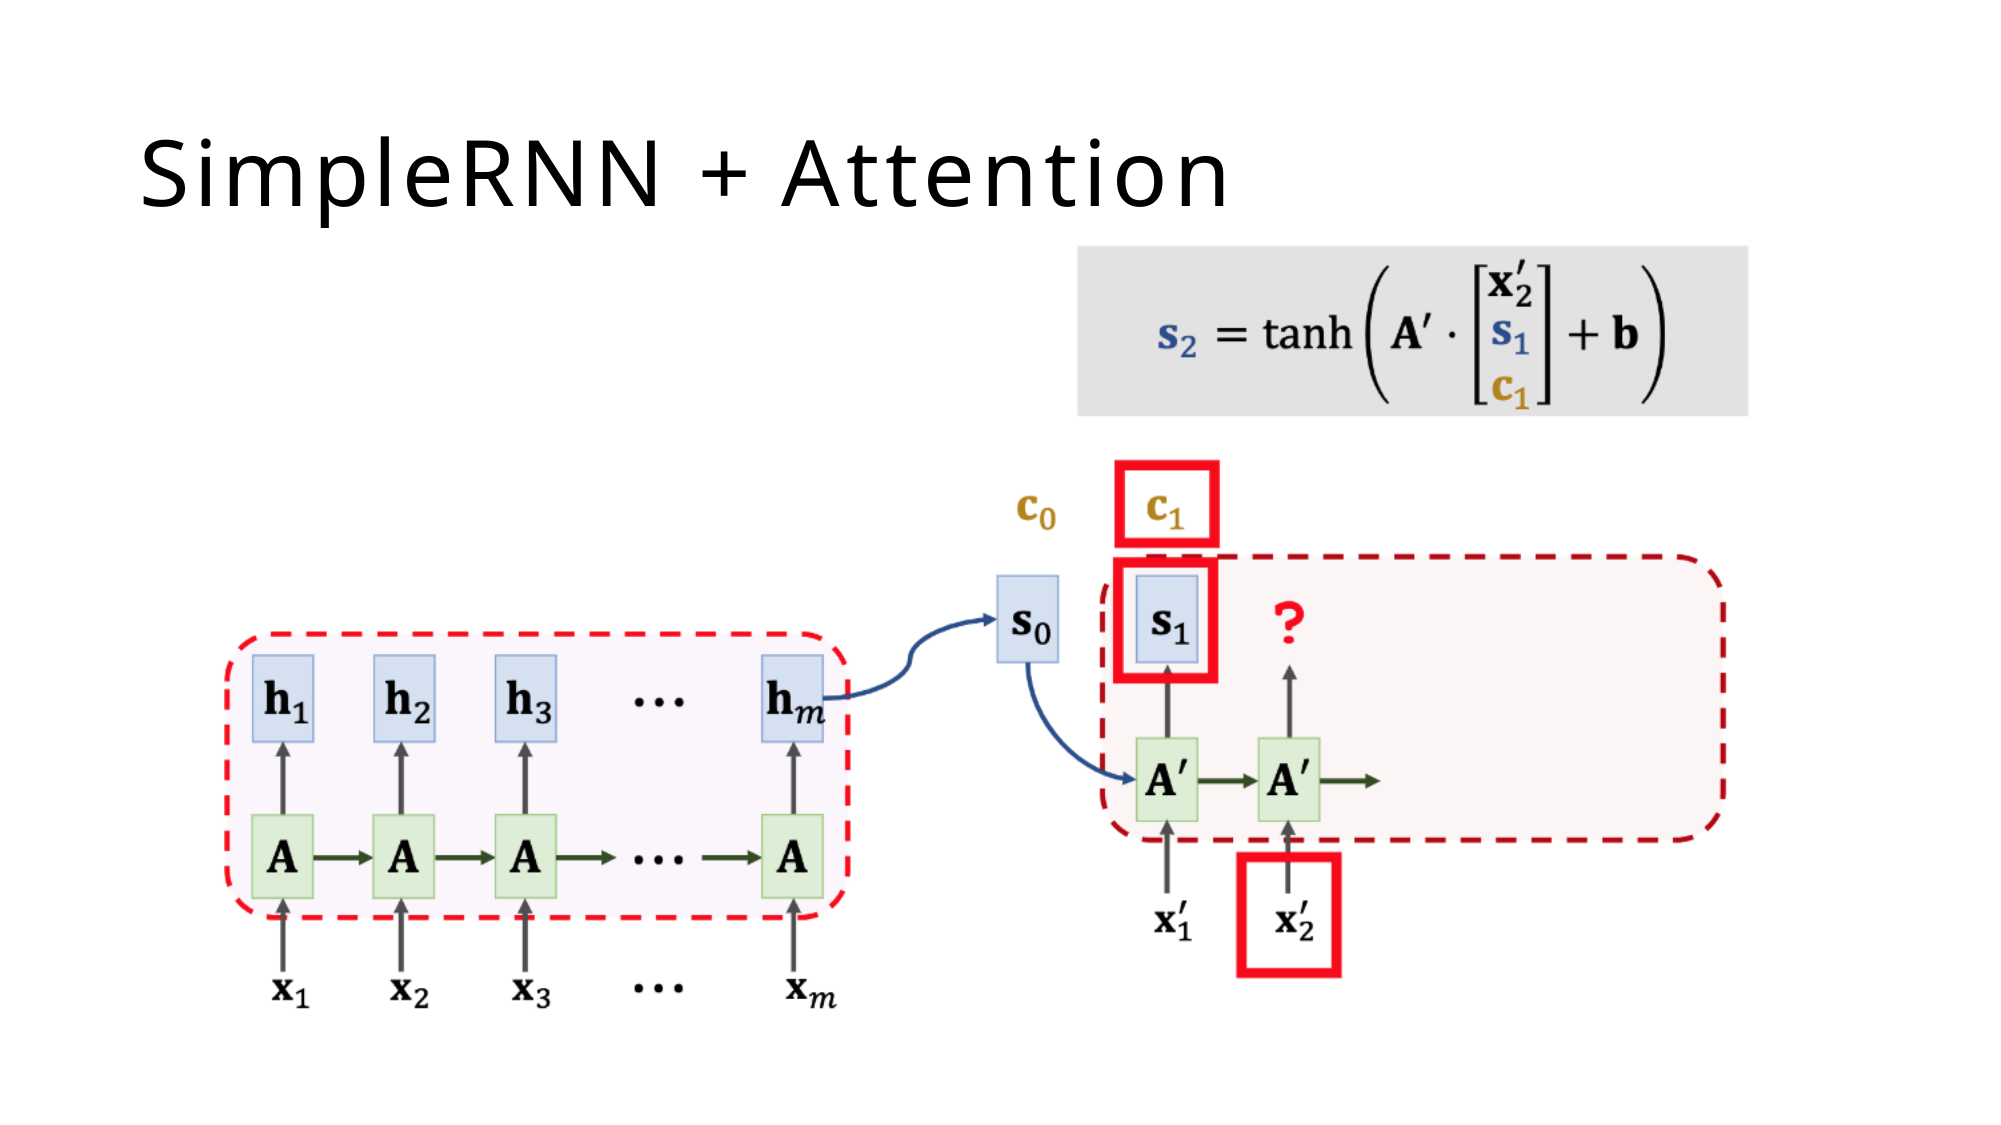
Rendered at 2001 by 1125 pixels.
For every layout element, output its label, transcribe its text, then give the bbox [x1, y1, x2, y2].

title SimpleRNN + Attention [137, 73, 1863, 264]
picture [207, 239, 1781, 1015]
